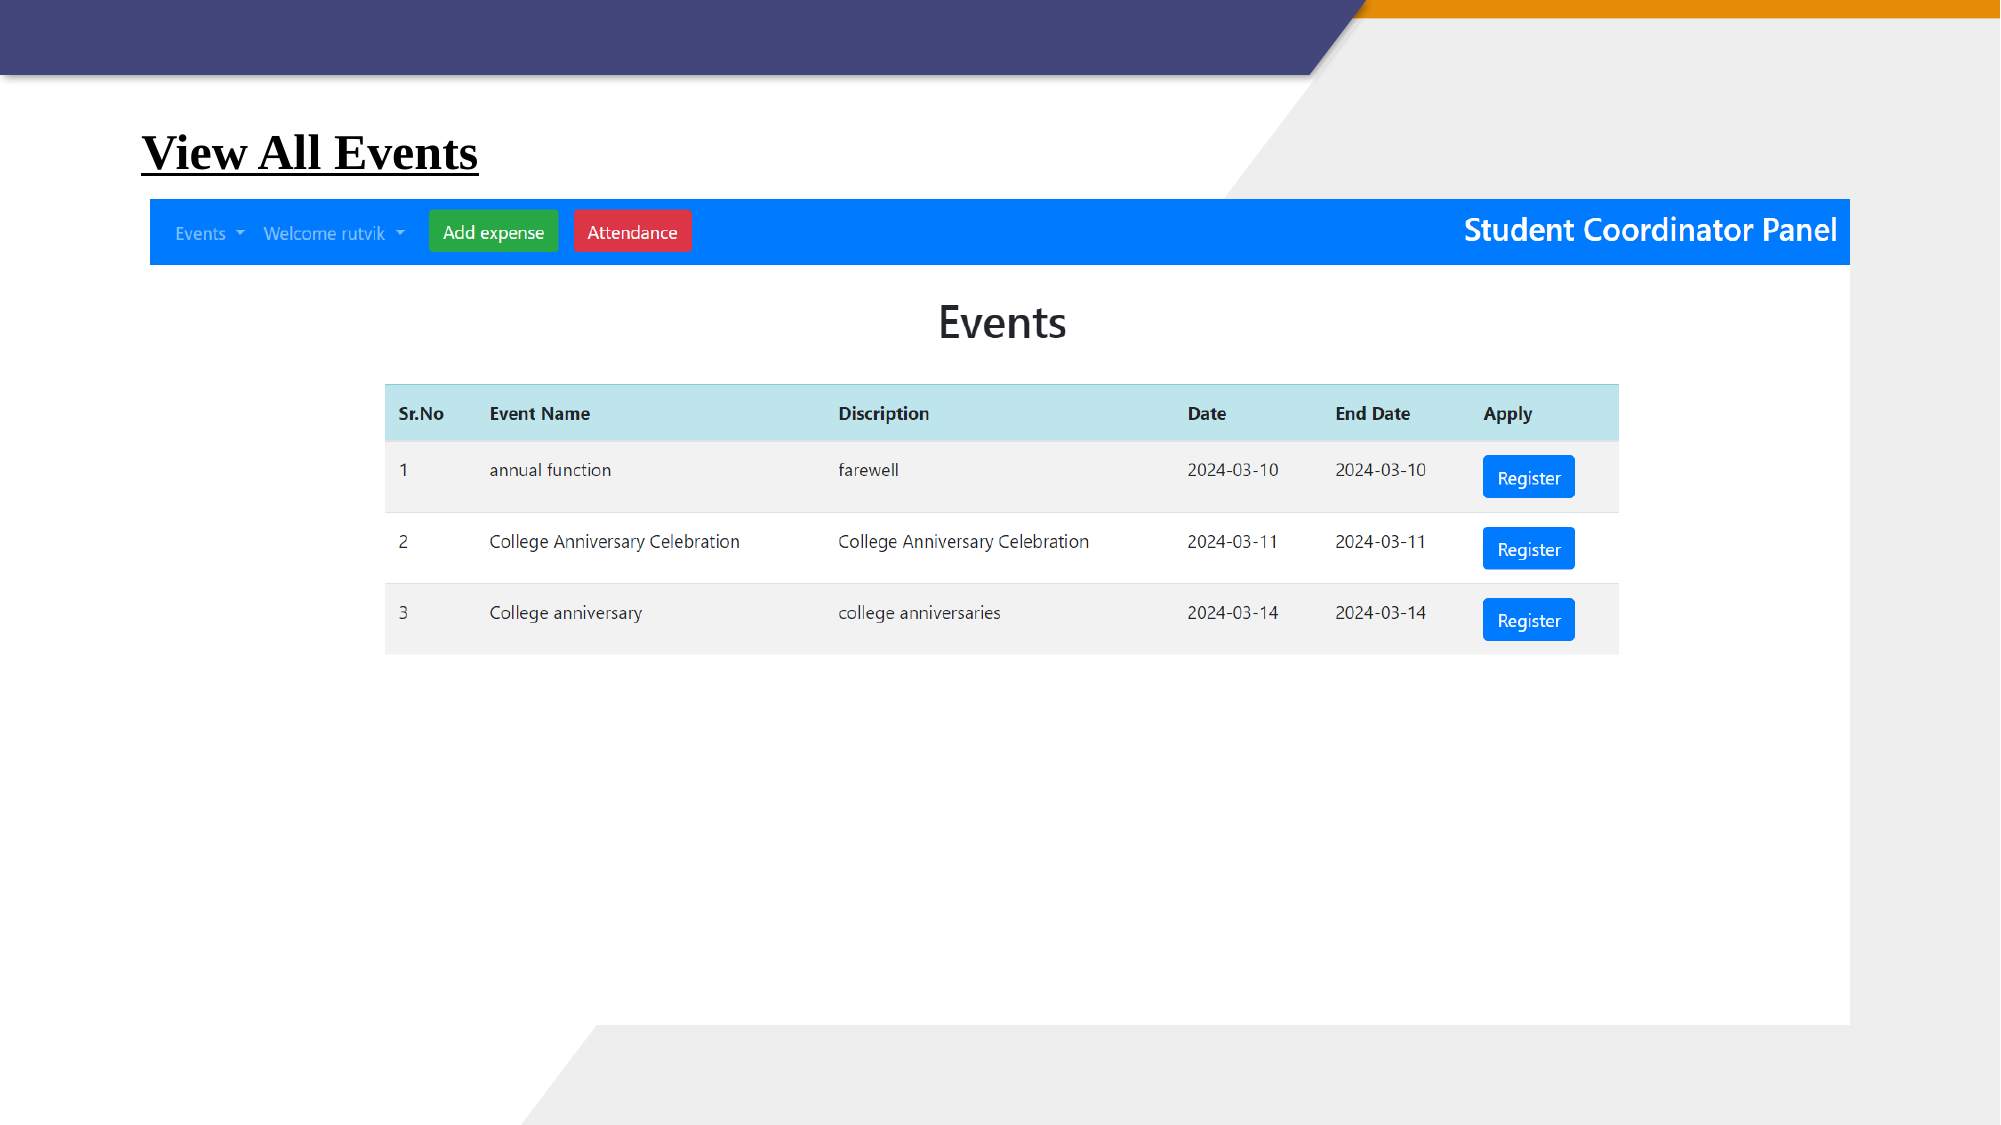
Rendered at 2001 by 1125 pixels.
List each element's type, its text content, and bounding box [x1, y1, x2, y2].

text_box View All Events [126, 112, 494, 188]
picture [149, 199, 1851, 1026]
